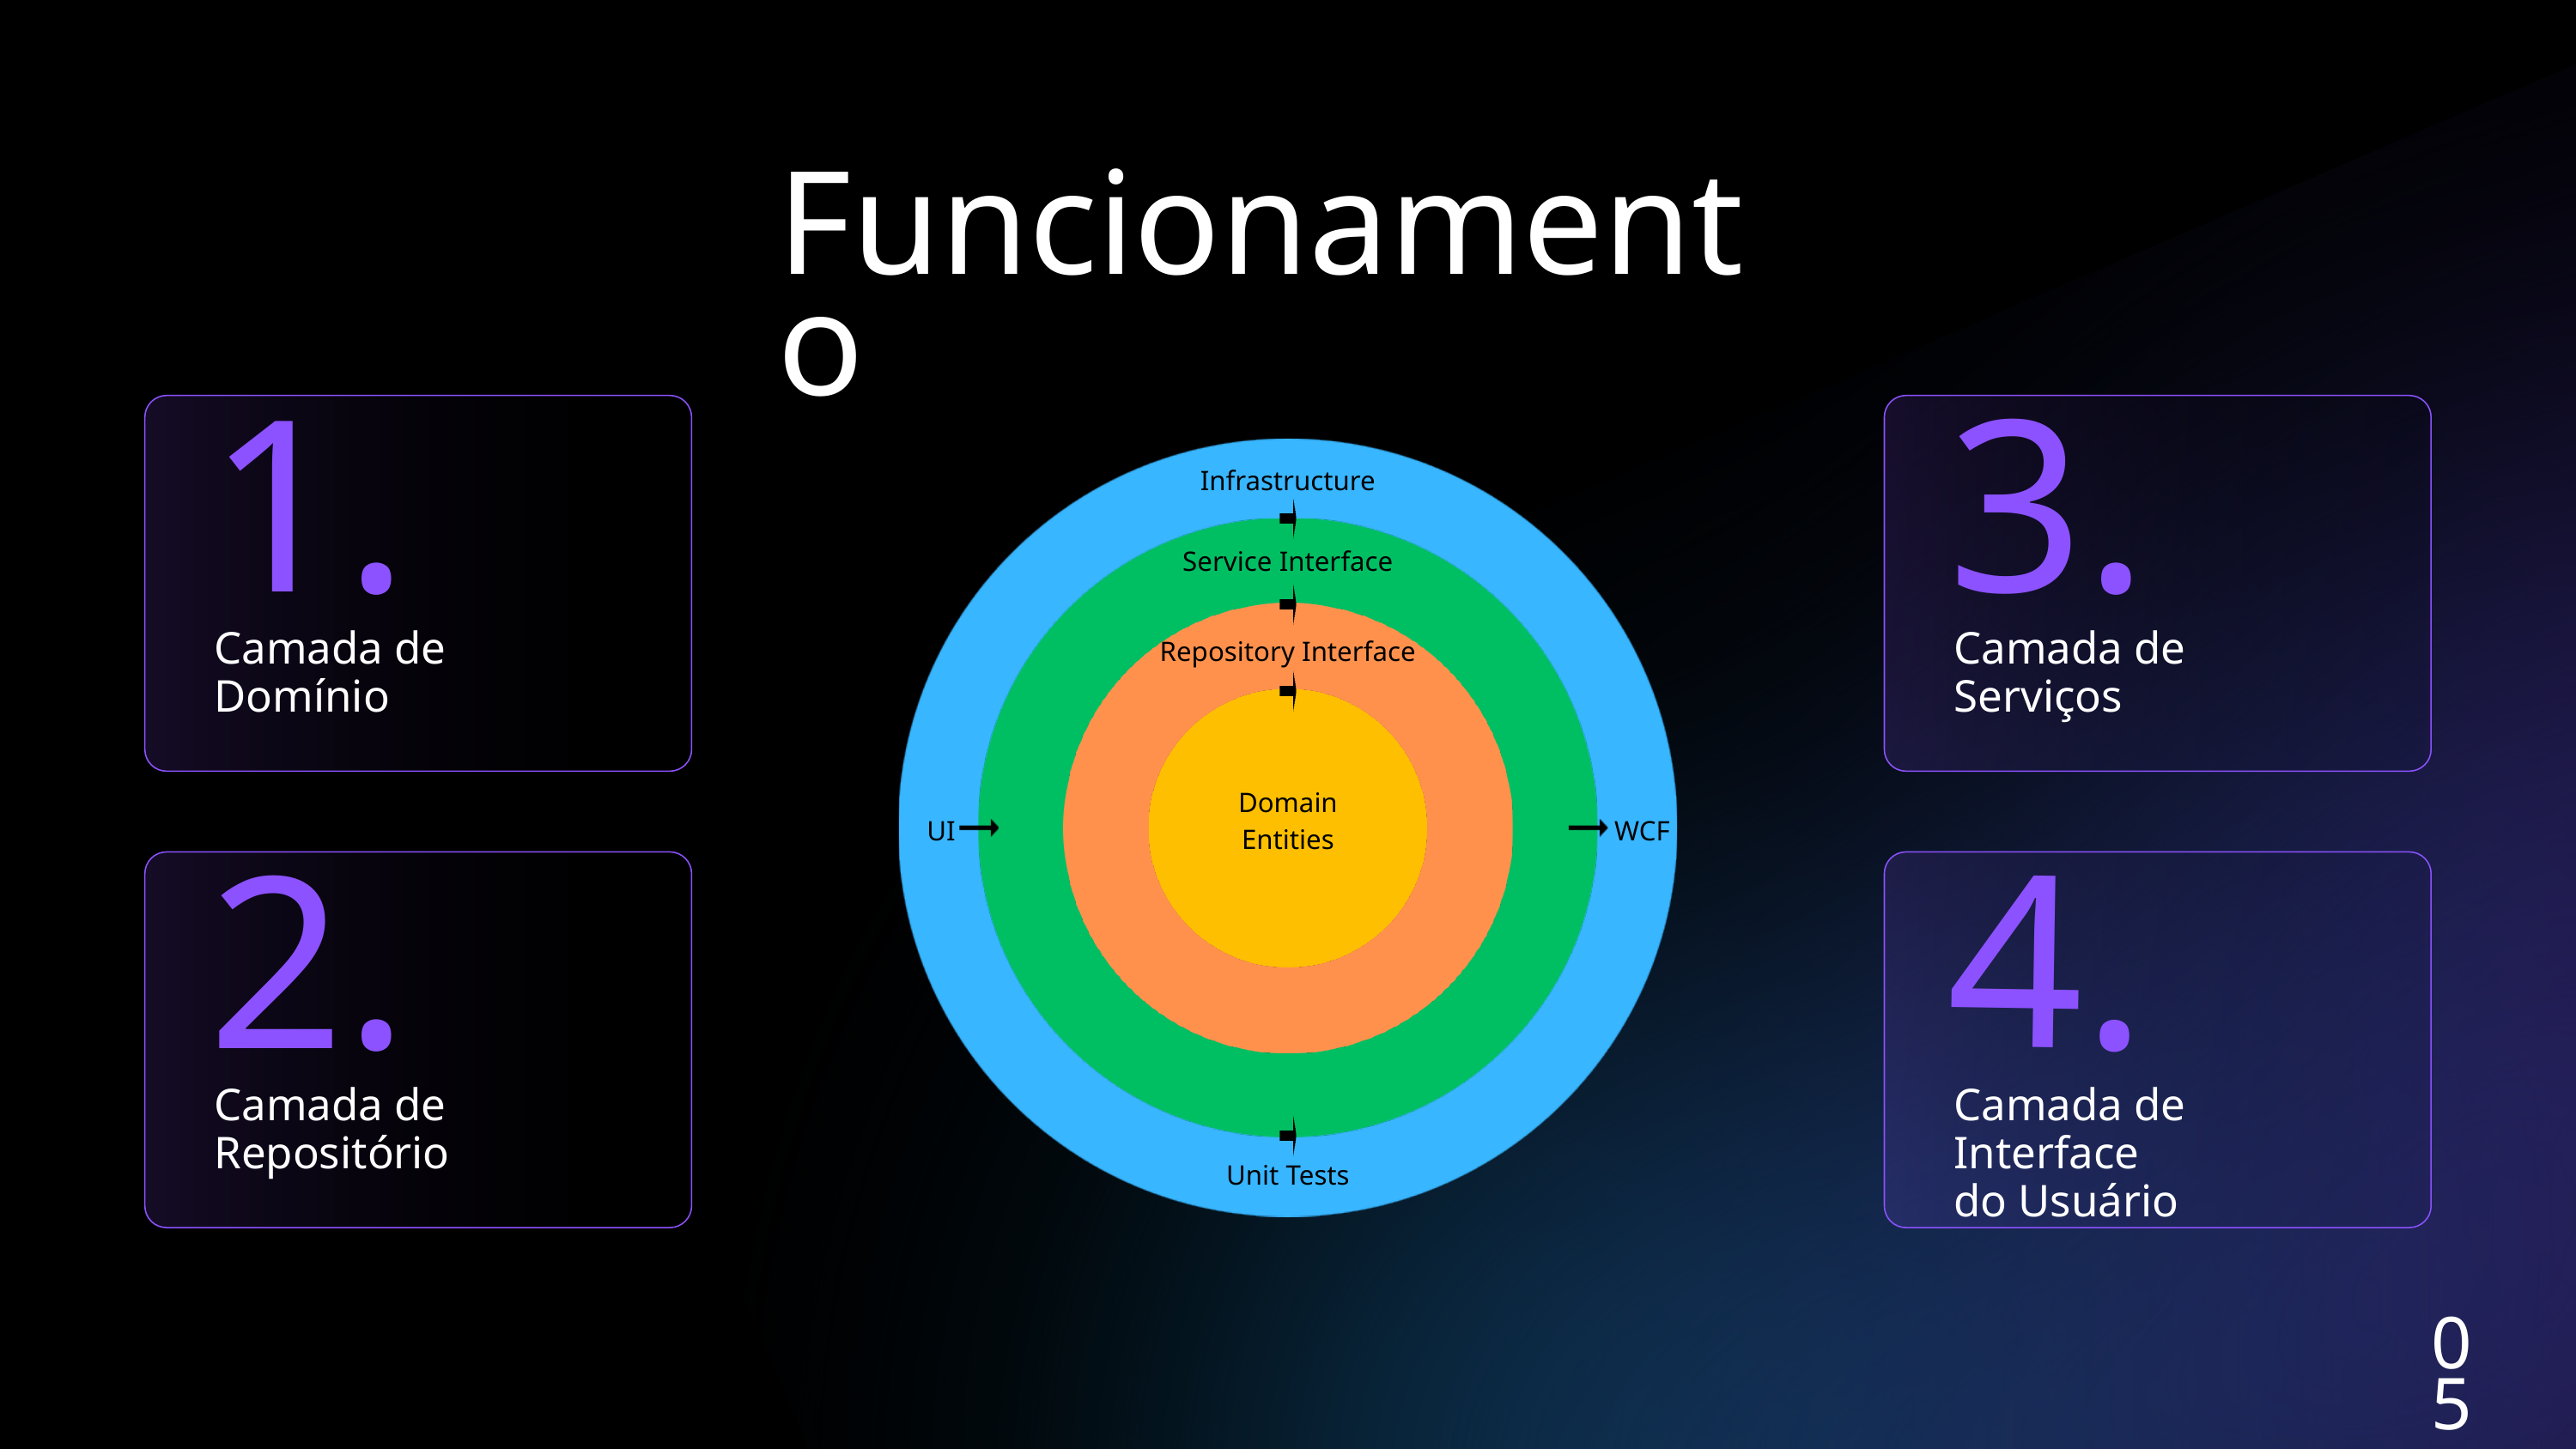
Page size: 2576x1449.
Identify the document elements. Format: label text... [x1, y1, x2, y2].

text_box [898, 439, 1678, 1217]
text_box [144, 395, 692, 772]
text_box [1884, 395, 2432, 772]
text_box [144, 852, 692, 1228]
text_box Funcionamento [777, 180, 1799, 425]
text_box [696, 64, 2576, 1449]
text_box 05 [2431, 1322, 2510, 1445]
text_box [1884, 852, 2432, 1228]
